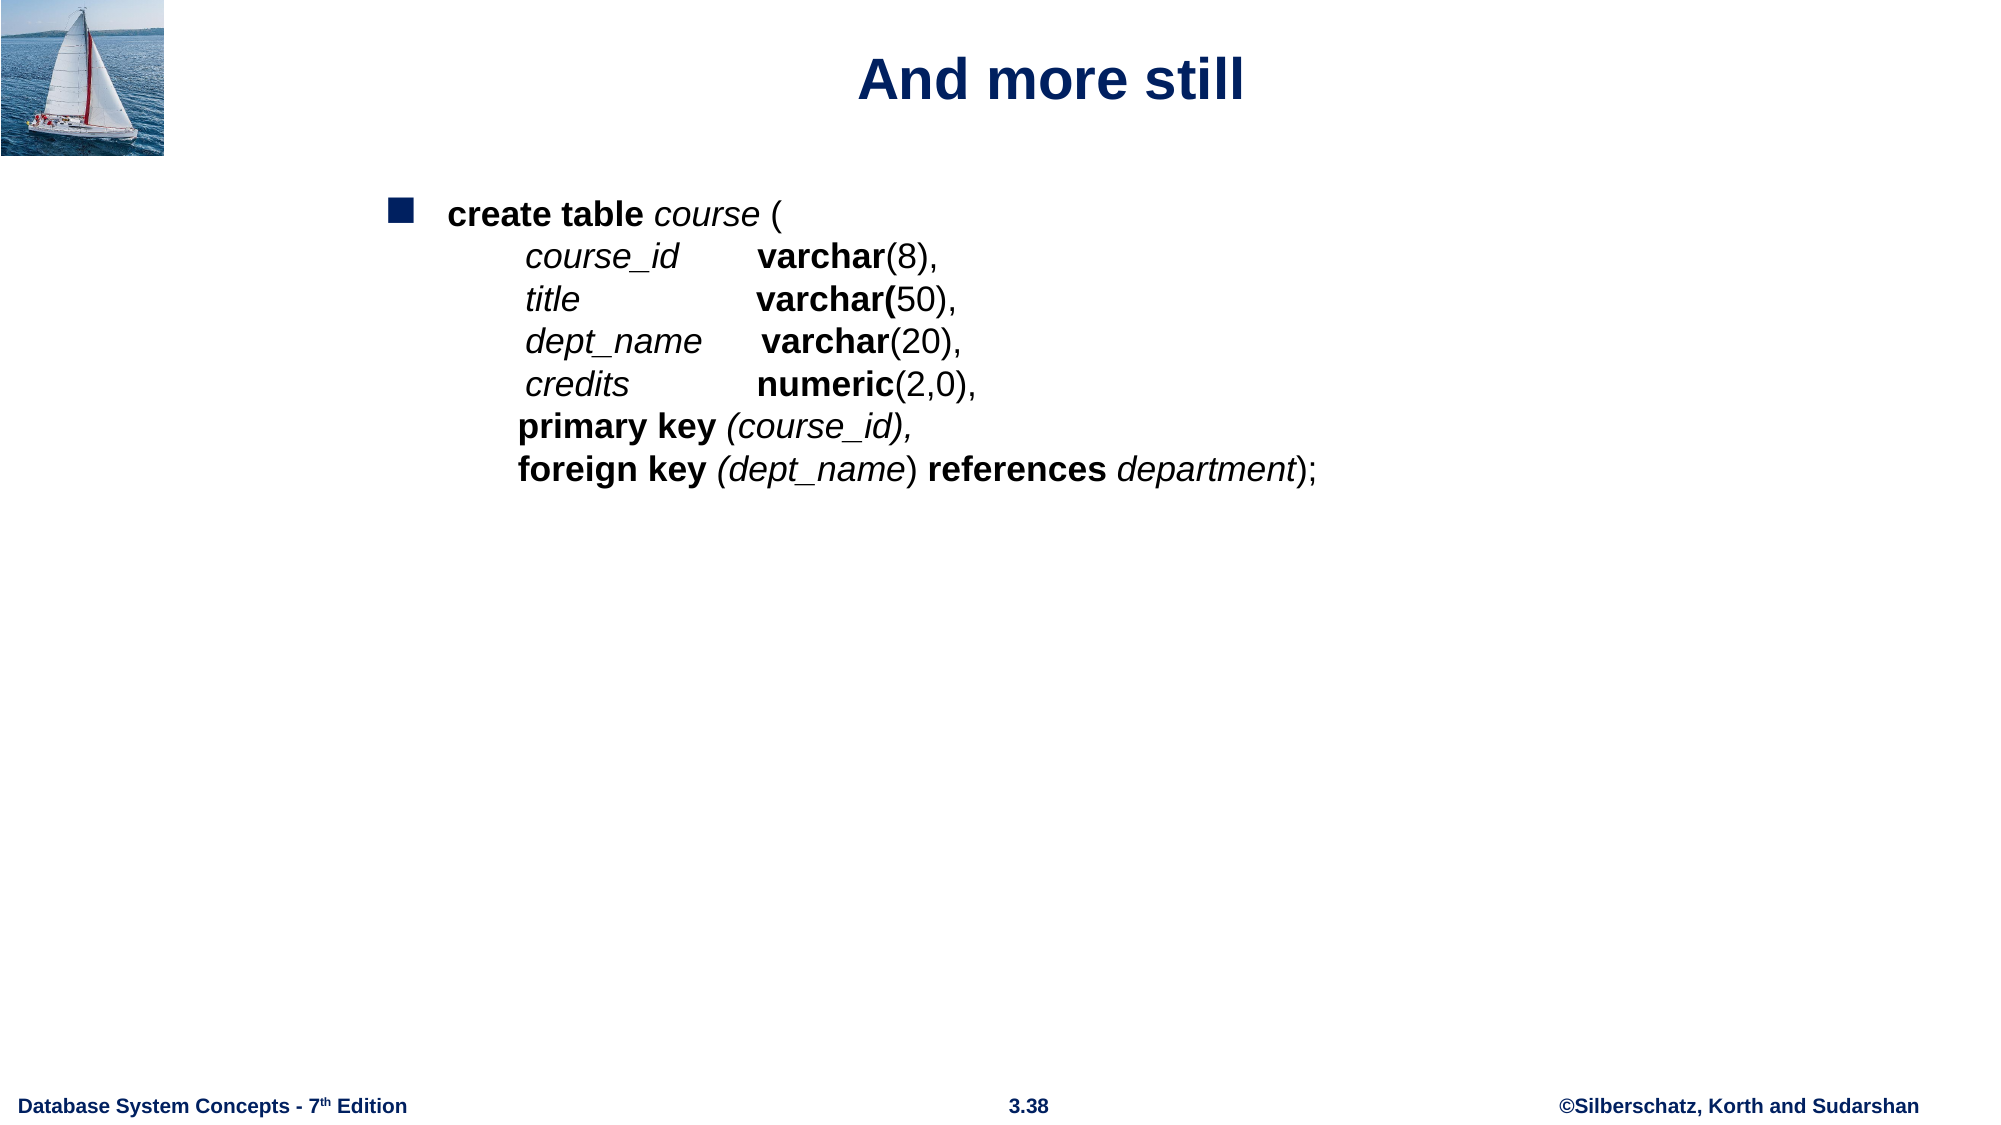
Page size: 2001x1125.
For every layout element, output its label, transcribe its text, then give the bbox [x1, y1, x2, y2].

list create table course ( course_id varchar(8), title varchar(50), dept_name varchar(20), credits numeric(2,0), primary key (course_id), foreign key (dept_name) references department); [376, 183, 1542, 792]
title And more still [167, 18, 1935, 120]
picture [1, 0, 164, 156]
